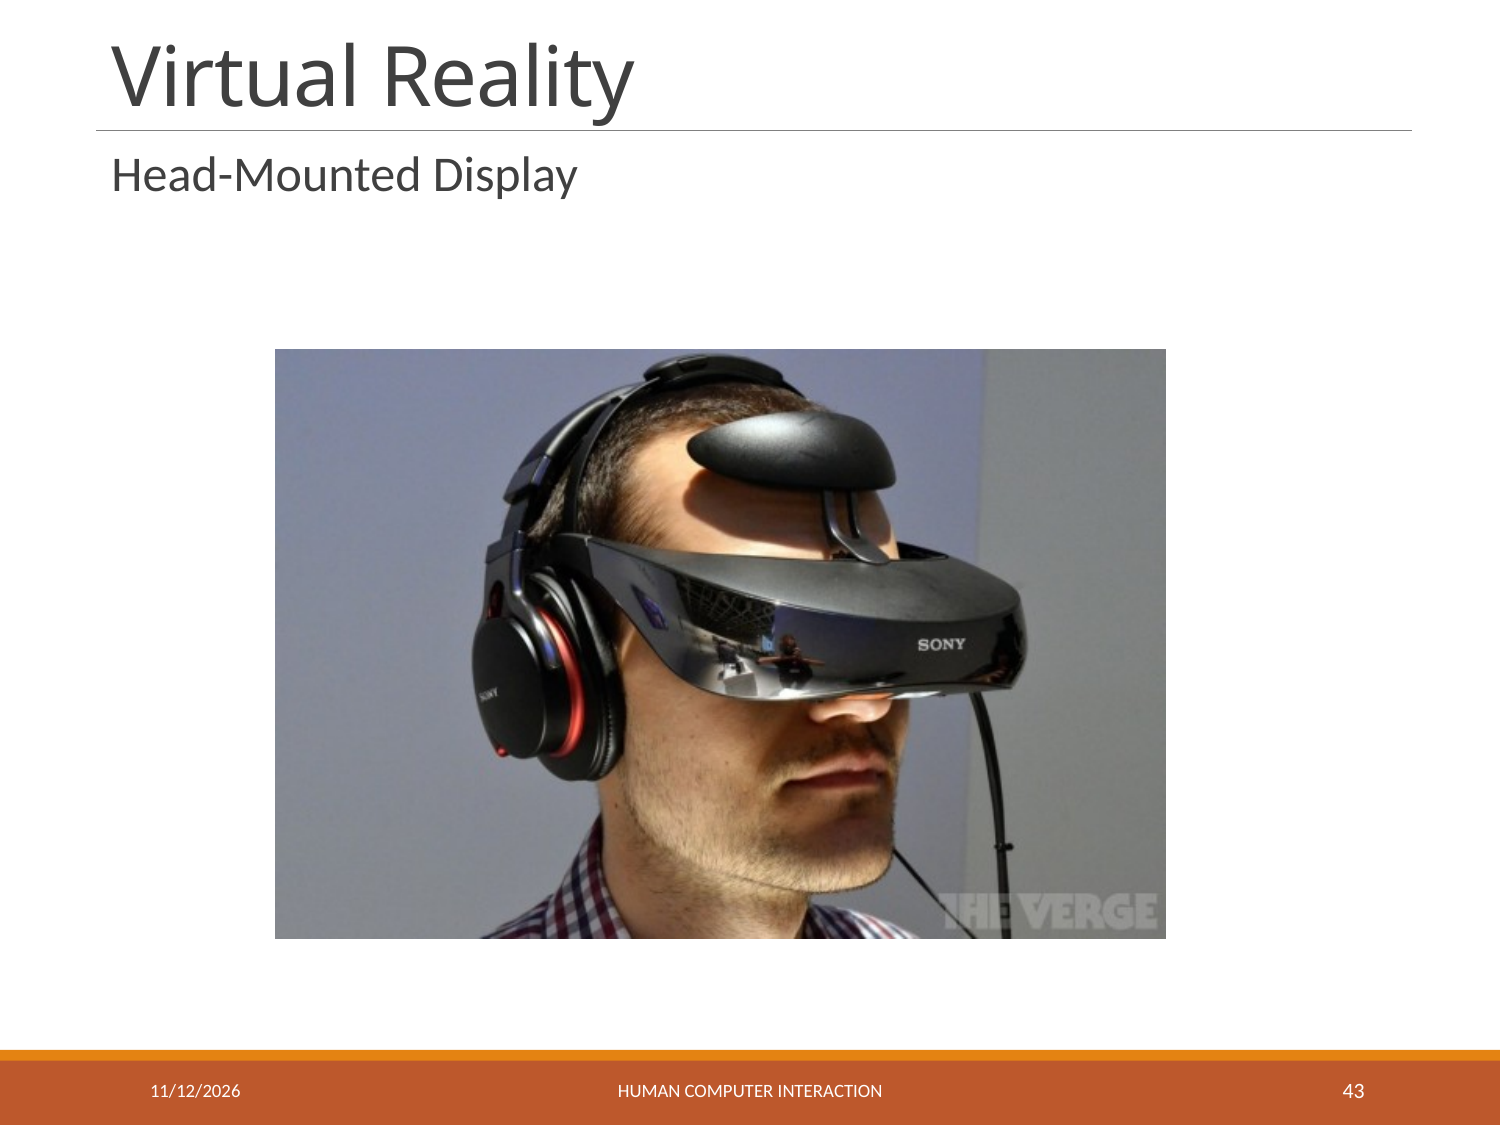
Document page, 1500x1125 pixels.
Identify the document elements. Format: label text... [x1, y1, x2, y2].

picture [274, 349, 1167, 940]
list Head-Mounted Display [96, 140, 1413, 1034]
title Virtual Reality [96, 19, 1413, 131]
slide_number 43 [1218, 1059, 1380, 1120]
footer Human Computer Interaction [453, 1059, 1047, 1120]
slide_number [135, 1059, 440, 1120]
